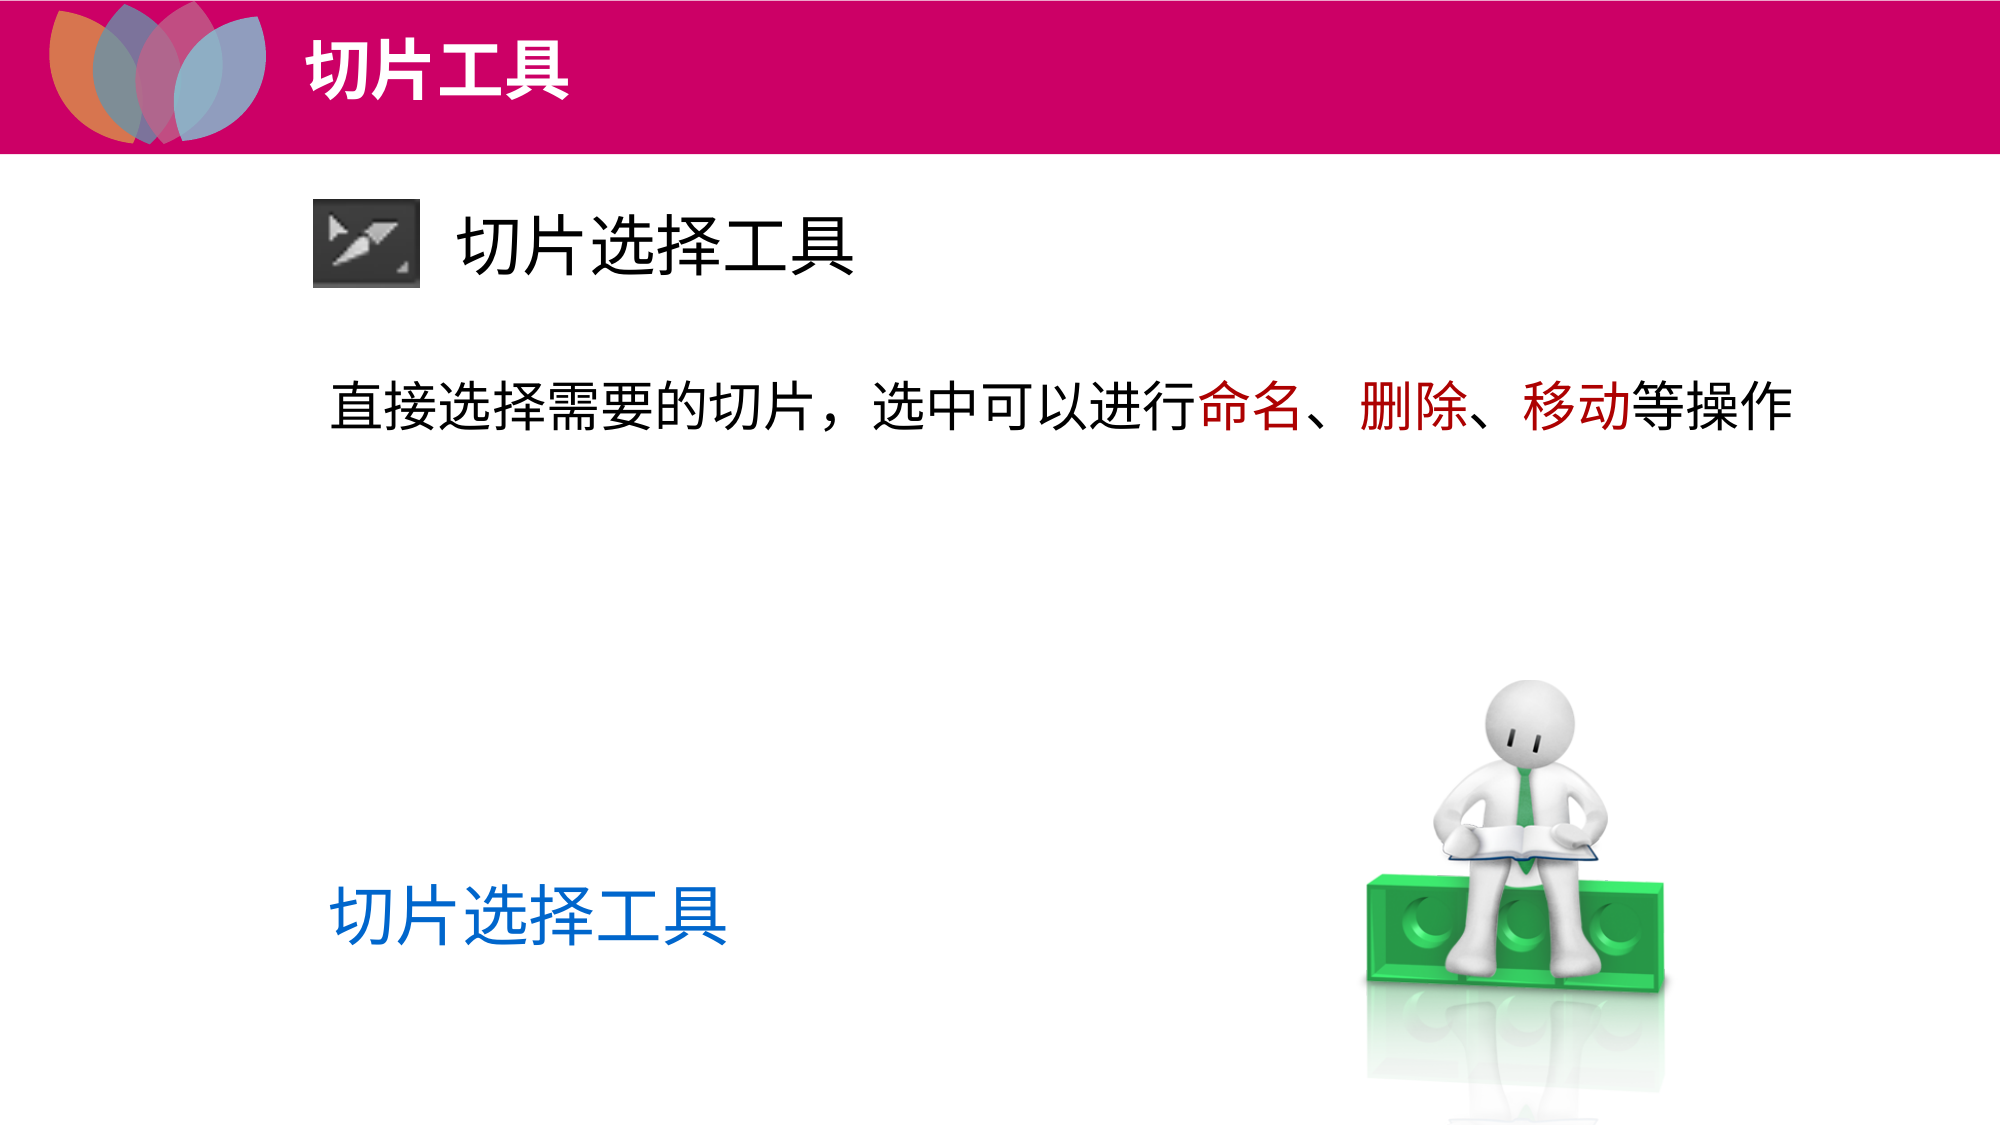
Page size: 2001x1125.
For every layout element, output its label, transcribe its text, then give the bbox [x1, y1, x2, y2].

picture [1354, 680, 1679, 1125]
text_box 直接选择需要的切片，选中可以进行命名、删除、移动等操作 [314, 352, 1815, 445]
picture [313, 199, 420, 288]
text_box 切片选择工具 [313, 869, 1354, 968]
text_box 切片工具 [289, 20, 1355, 116]
text_box 切片选择工具 [440, 196, 879, 291]
